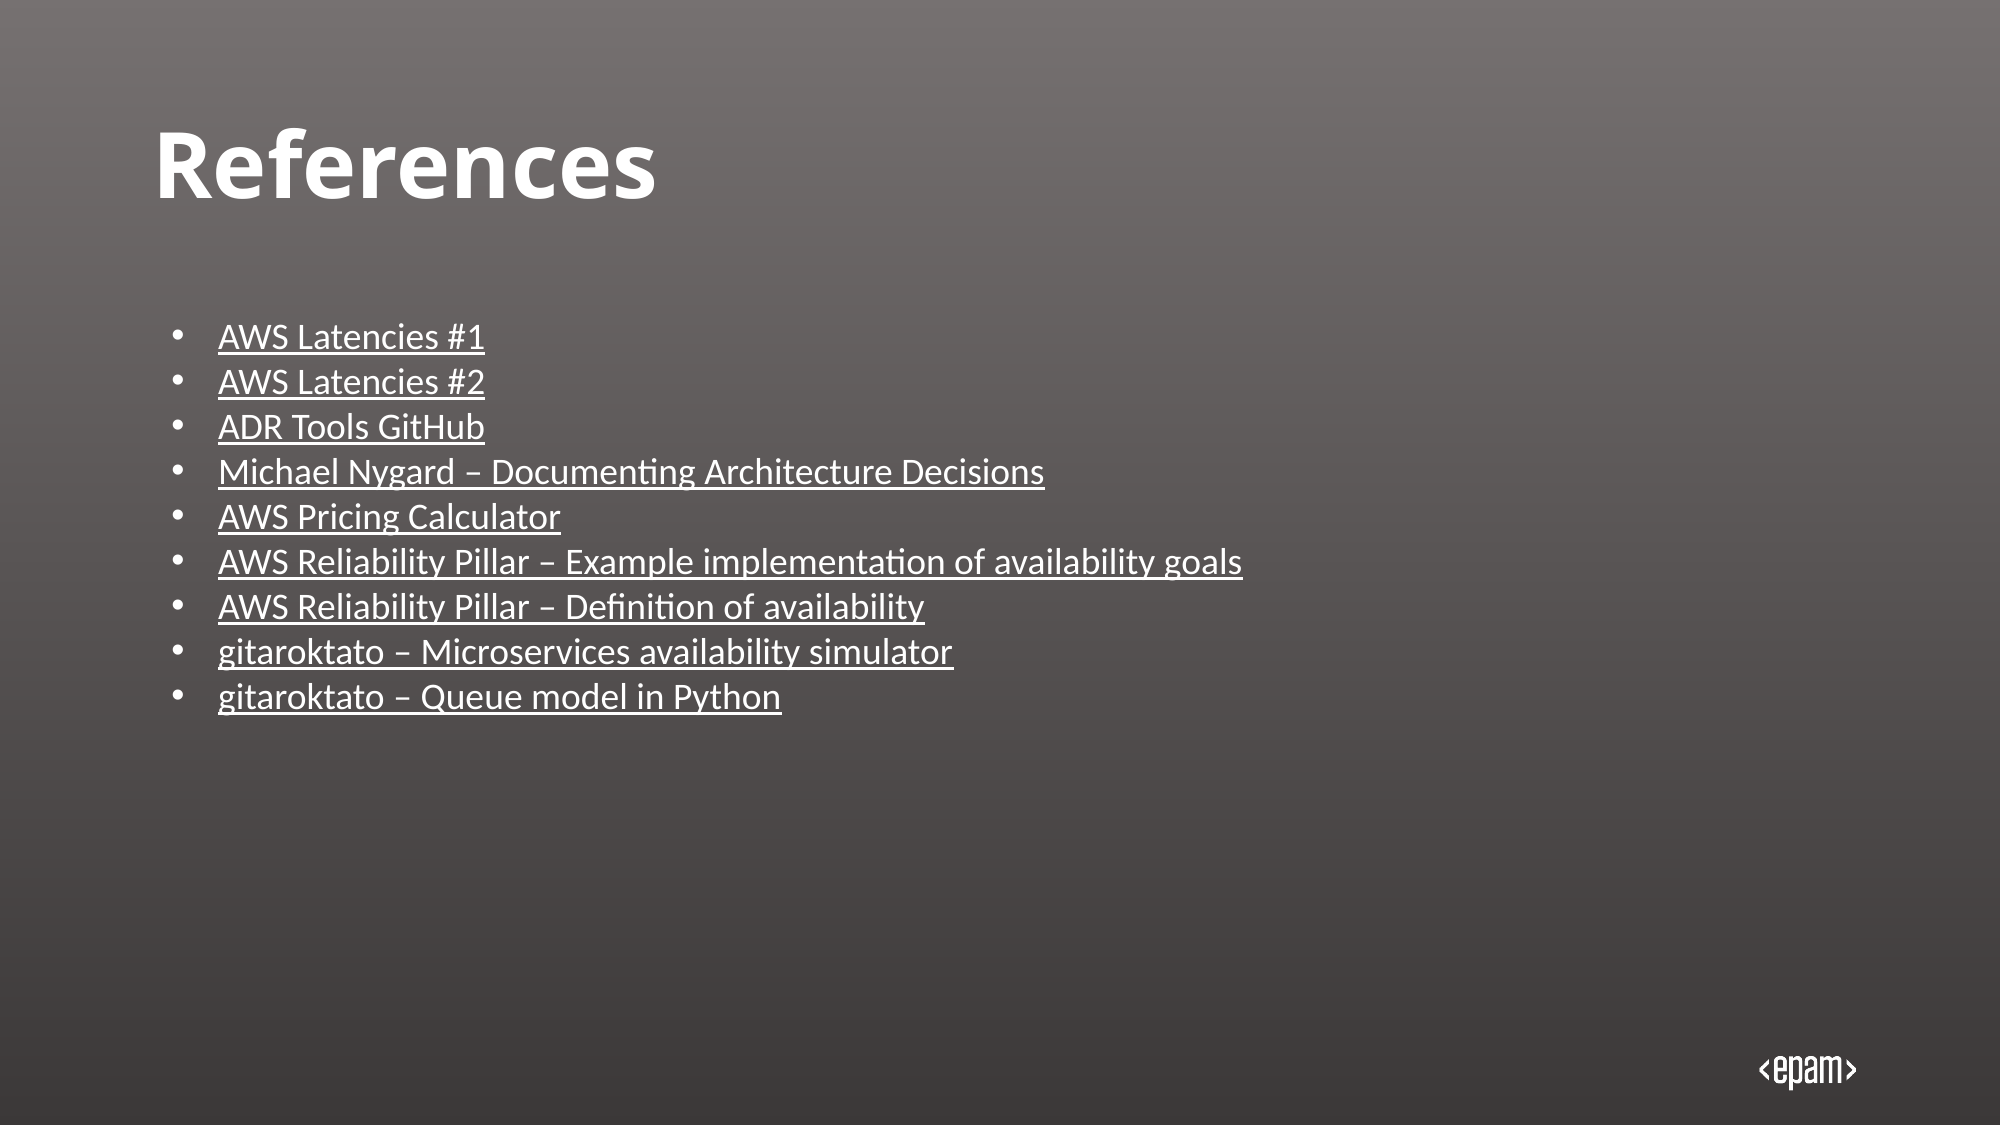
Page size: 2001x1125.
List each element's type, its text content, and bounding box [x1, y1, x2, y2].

text_box AWS Latencies #1 AWS Latencies #2 ADR Tools GitHub Michael Nygard – Documenting Architecture Decisions AWS Pricing Calculator AWS Reliability Pillar – Example implementation of availability goals AWS Reliability Pillar – Definition of availability gitaroktato – Microservices availability simulator gitaroktato – Queue model in Python [156, 304, 1929, 770]
title References [137, 59, 1863, 278]
picture [1752, 1052, 1863, 1094]
